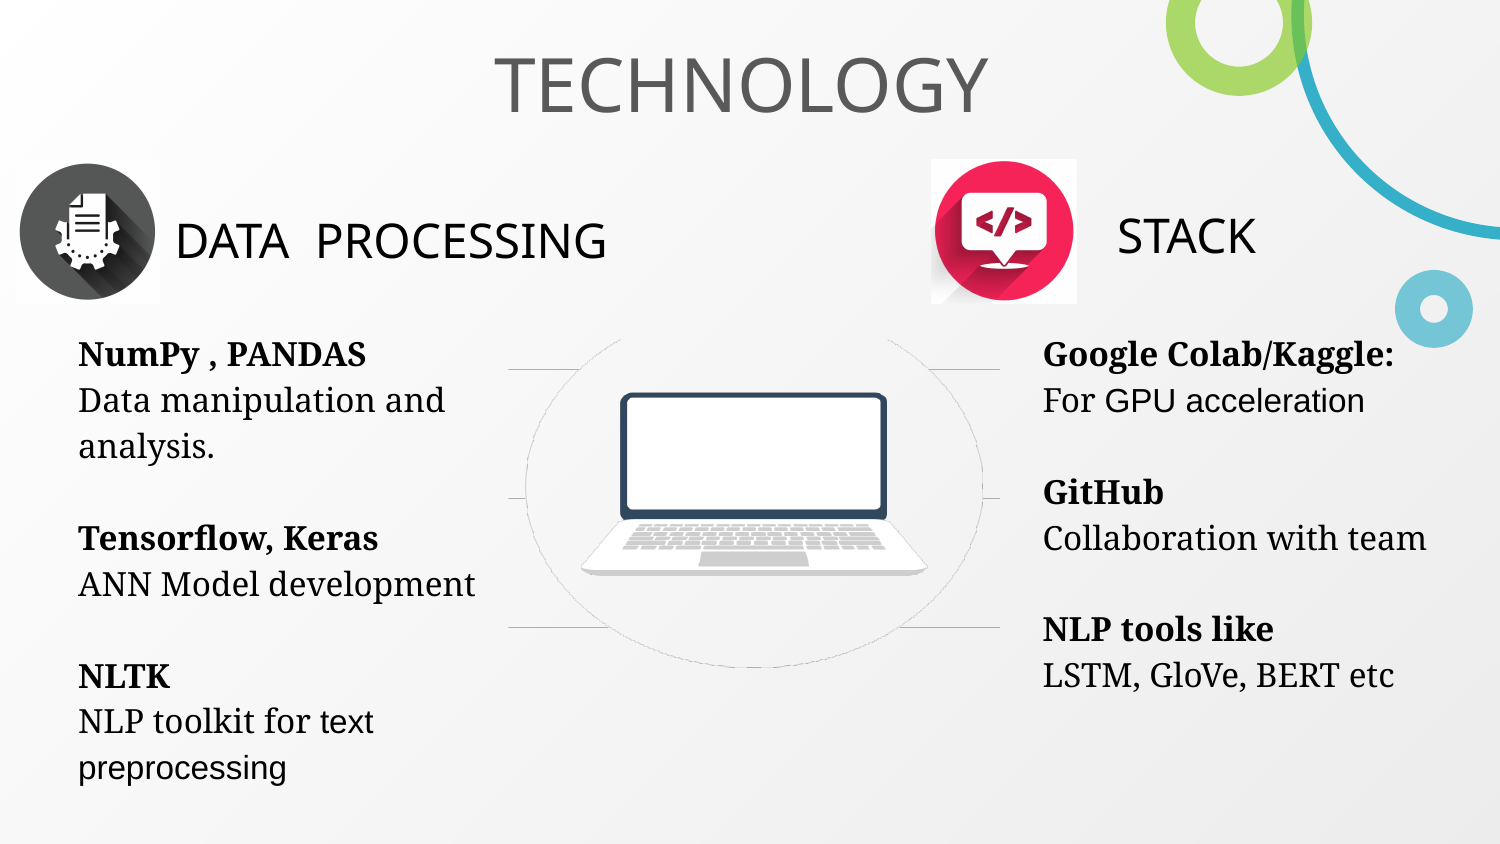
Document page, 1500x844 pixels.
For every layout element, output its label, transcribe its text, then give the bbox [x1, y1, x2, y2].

picture [15, 159, 160, 304]
text_box NumPy , PANDAS Data manipulation and analysis. Tensorflow, Keras ANN Model development NLTK NLP toolkit for text preprocessing [63, 312, 349, 802]
text_box Google Colab/Kaggle: For GPU acceleration GitHub Collaboration with team NLP tools like LSTM, GloVe, BERT etc [1027, 312, 1457, 710]
text_box TECHNOLOGY [459, 8, 1041, 143]
text_box STACK [1102, 182, 1310, 279]
text_box DATA PROCESSING [165, 187, 652, 284]
picture [354, 159, 1078, 835]
